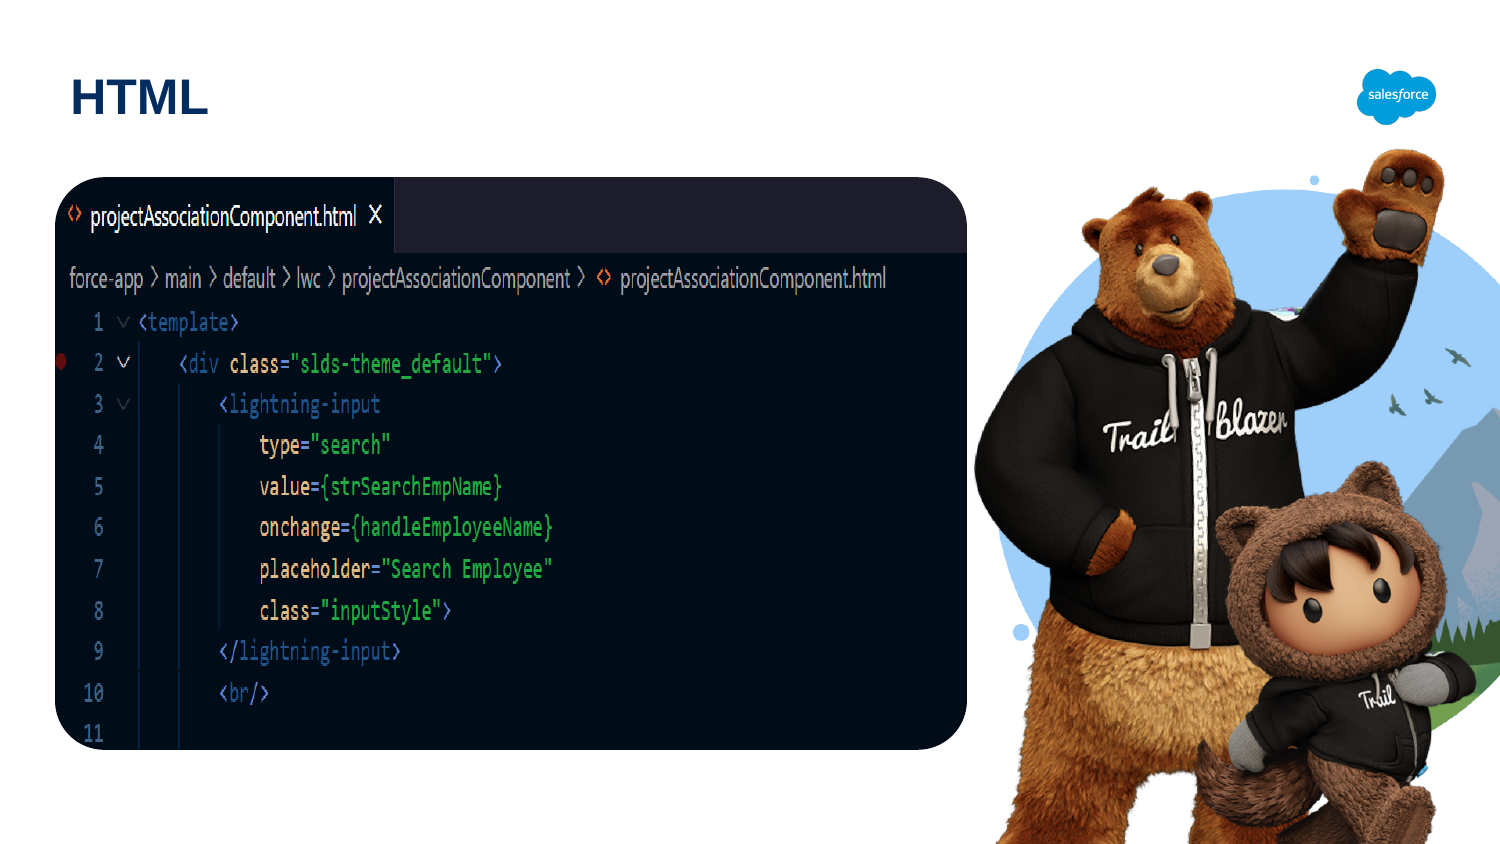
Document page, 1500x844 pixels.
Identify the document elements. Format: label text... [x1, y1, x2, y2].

picture [0, 0, 1500, 844]
title HTML [70, 43, 718, 127]
